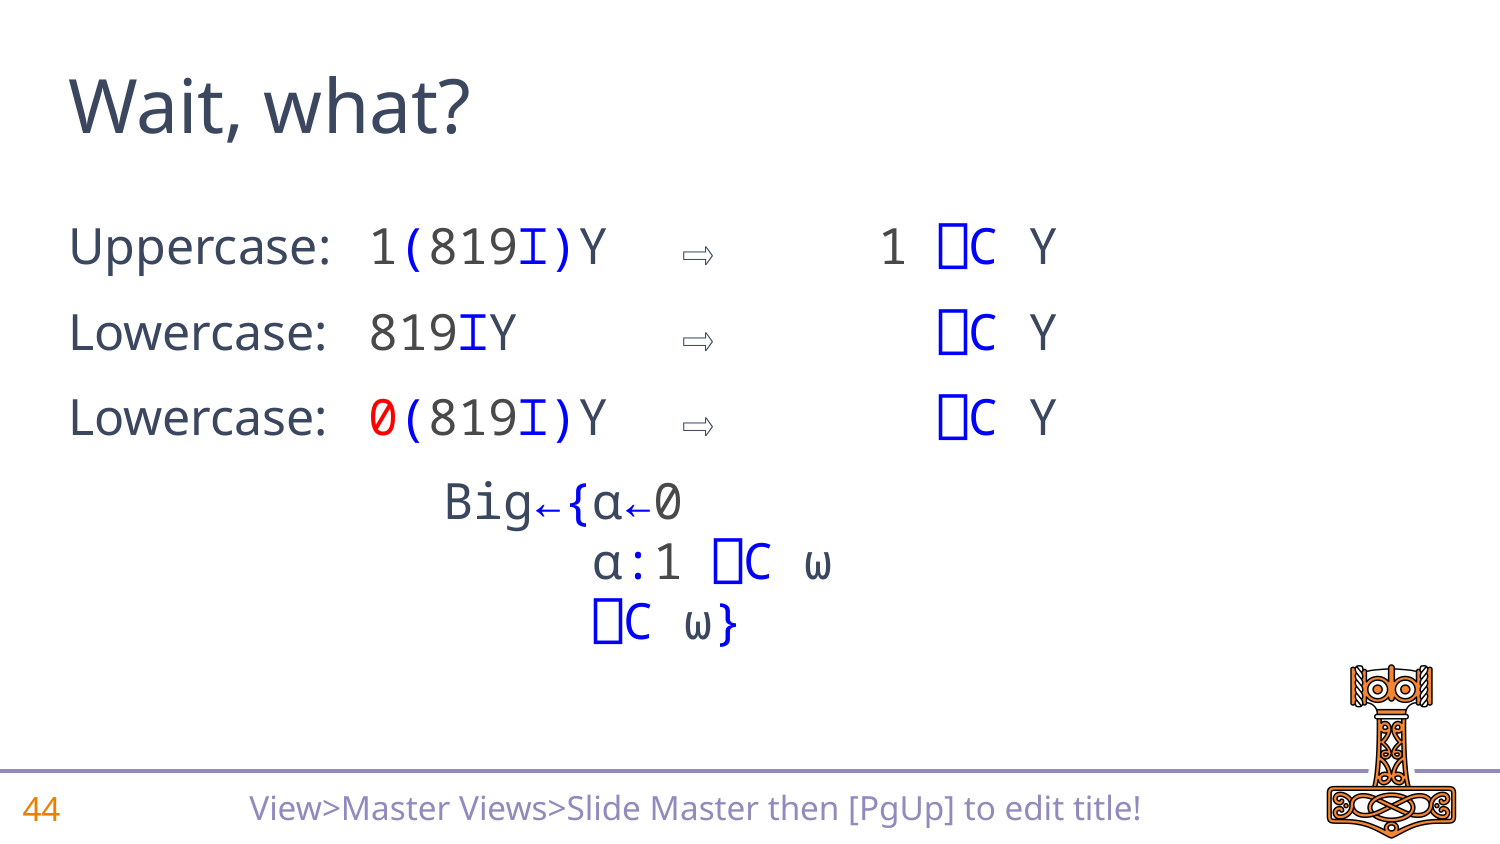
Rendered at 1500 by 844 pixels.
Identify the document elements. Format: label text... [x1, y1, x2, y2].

picture [1320, 655, 1461, 844]
title Wait, what? [53, 43, 1203, 157]
list Uppercase: 1(819⌶)Y ⇨ 1 ⎕C Y Lowercase: 819⌶Y ⇨ ⎕C Y Lowercase: 0(819⌶)Y ⇨ ⎕C Y Big←{⍺←0 ⍺:1 ⎕C ⍵ ⎕C ⍵} [53, 207, 1453, 740]
